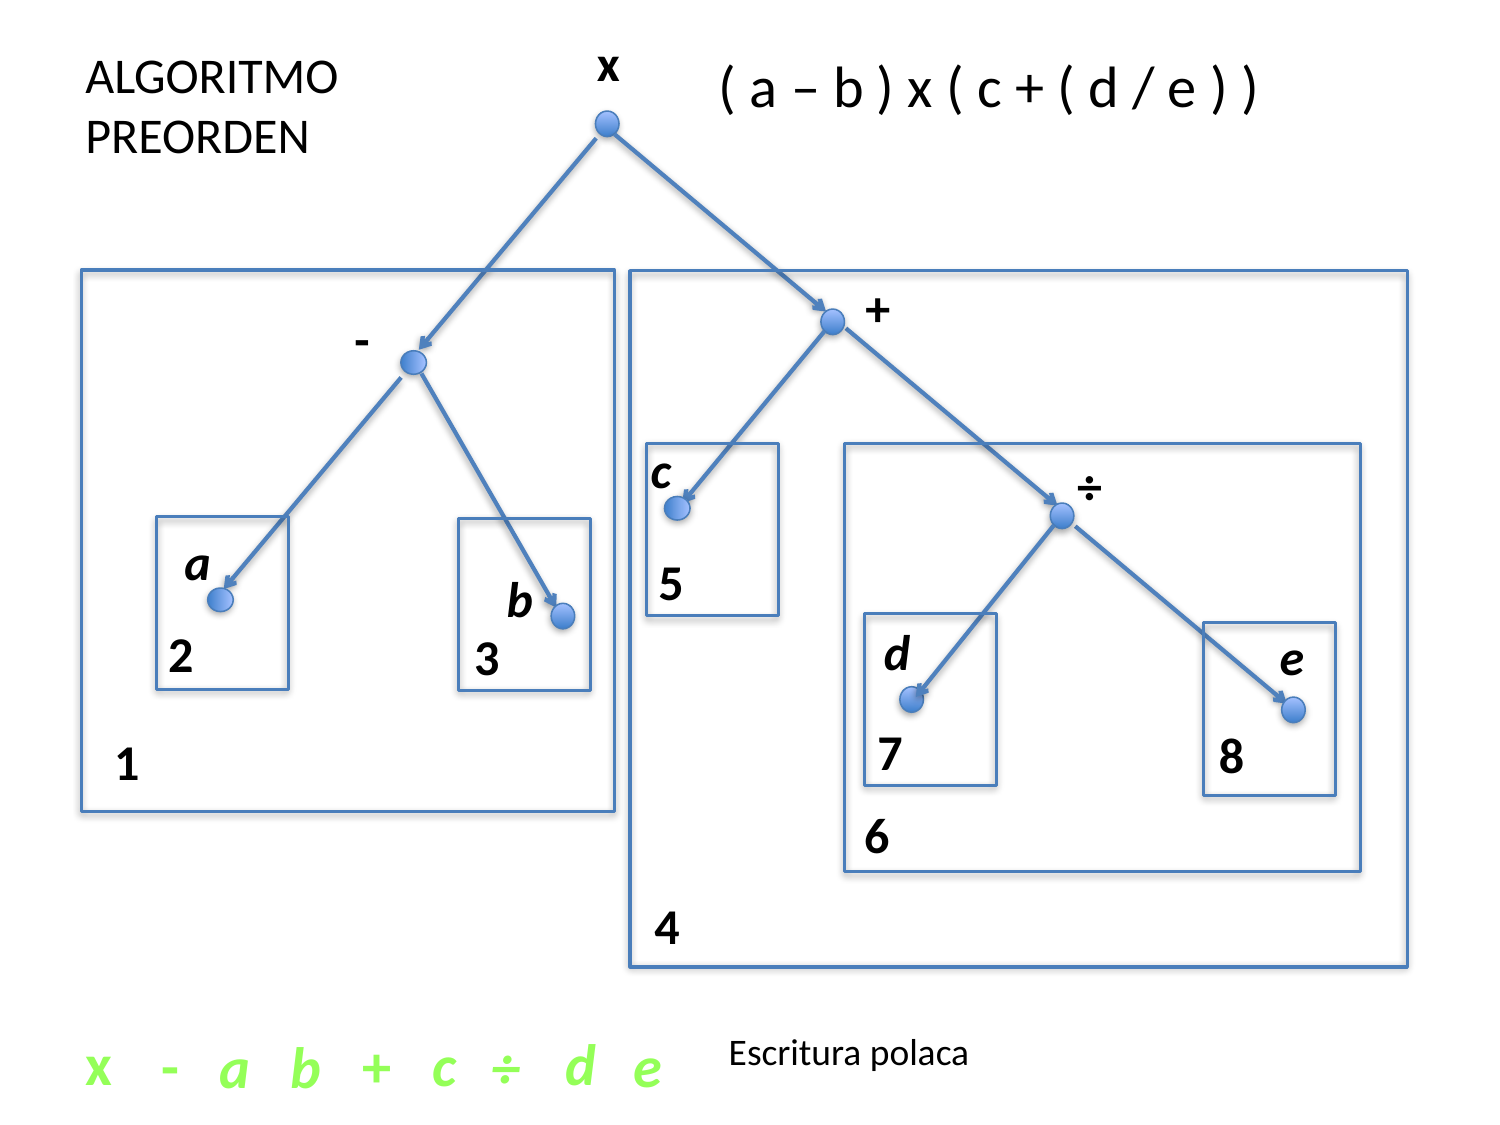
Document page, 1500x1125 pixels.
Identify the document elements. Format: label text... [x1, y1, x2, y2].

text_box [1075, 525, 1288, 704]
text_box b [275, 1022, 341, 1108]
text_box d [551, 1020, 616, 1105]
text_box [629, 270, 1408, 968]
text_box 2 [153, 614, 218, 690]
text_box ÷ [476, 1022, 542, 1108]
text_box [401, 154, 614, 333]
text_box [206, 394, 416, 573]
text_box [614, 133, 827, 312]
text_box [594, 110, 620, 138]
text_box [421, 373, 557, 608]
text_box e [618, 1021, 684, 1107]
text_box + [347, 1021, 413, 1107]
text_box 1 [99, 722, 147, 798]
text_box 5 [643, 543, 709, 618]
text_box c [417, 1021, 483, 1106]
text_box x [70, 1020, 136, 1105]
text_box 6 [849, 796, 914, 871]
text_box 7 [862, 712, 927, 788]
text_box 3 [459, 618, 524, 694]
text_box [682, 330, 825, 504]
text_box ( a – b ) x ( c + ( d / e ) ) [704, 41, 1445, 126]
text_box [915, 524, 1055, 698]
text_box 4 [639, 887, 705, 962]
text_box ALGORITMO PREORDEN [70, 36, 492, 171]
text_box - [146, 1021, 212, 1107]
text_box a [205, 1022, 271, 1108]
text_box 8 [1203, 716, 1269, 792]
text_box x [582, 24, 683, 100]
text_box [80, 269, 615, 812]
text_box Escritura polaca [713, 1020, 1343, 1080]
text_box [845, 327, 1058, 506]
